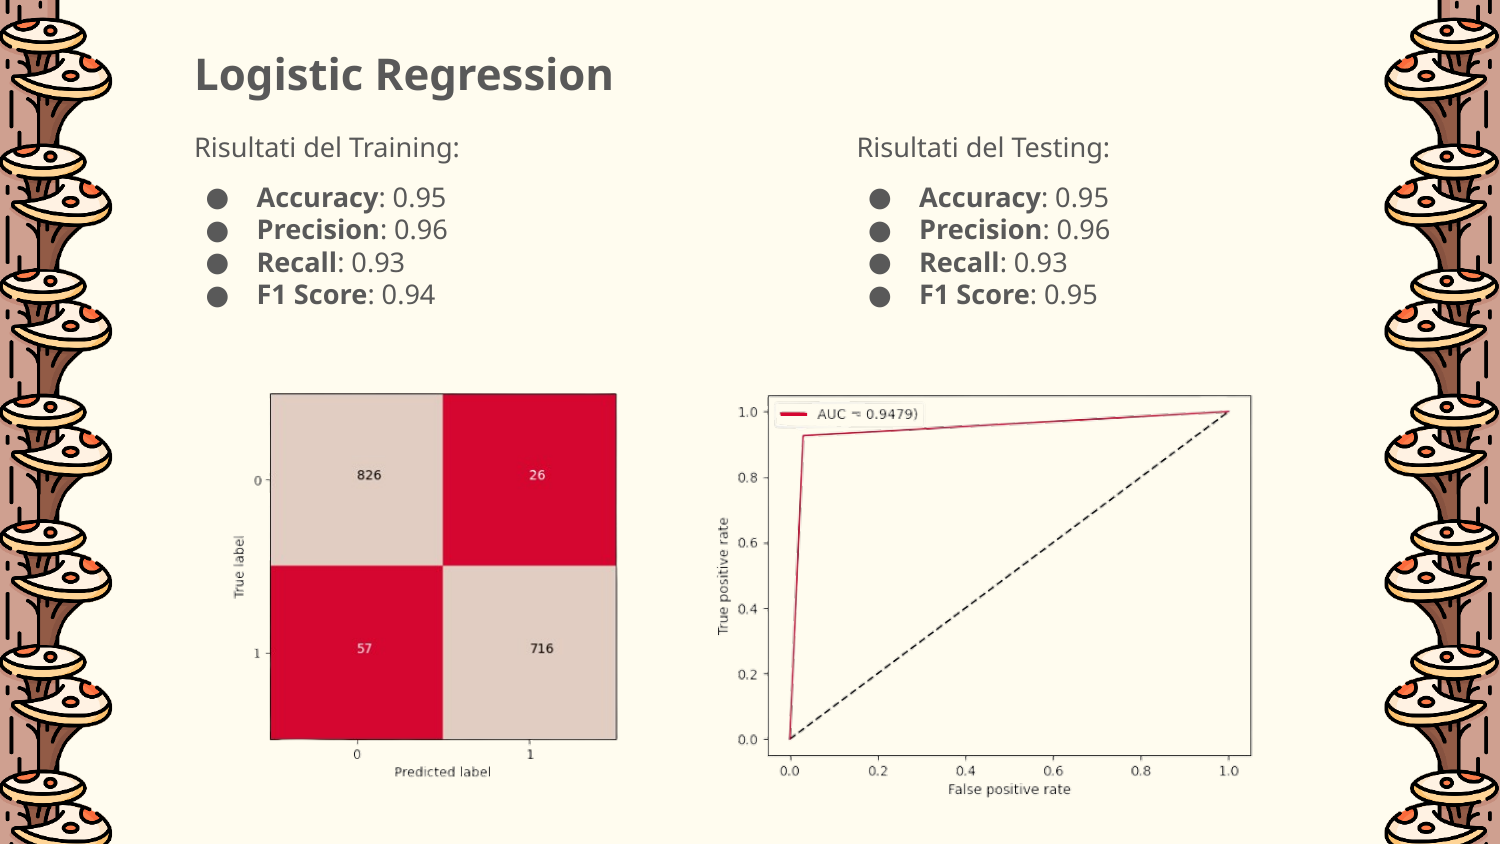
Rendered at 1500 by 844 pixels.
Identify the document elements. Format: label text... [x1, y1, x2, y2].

picture [136, 339, 1314, 807]
text_box Accuracy: 0.95 Precision: 0.96 Recall: 0.93 F1 Score: 0.94 [166, 165, 625, 326]
text_box Risultati del Testing: [841, 115, 1300, 178]
text_box Accuracy: 0.95 Precision: 0.96 Recall: 0.93 F1 Score: 0.95 [829, 165, 1287, 326]
text_box Logistic Regression [179, 31, 907, 115]
picture [0, 0, 117, 844]
text_box Risultati del Training: [179, 115, 637, 178]
picture [1380, 0, 1500, 844]
